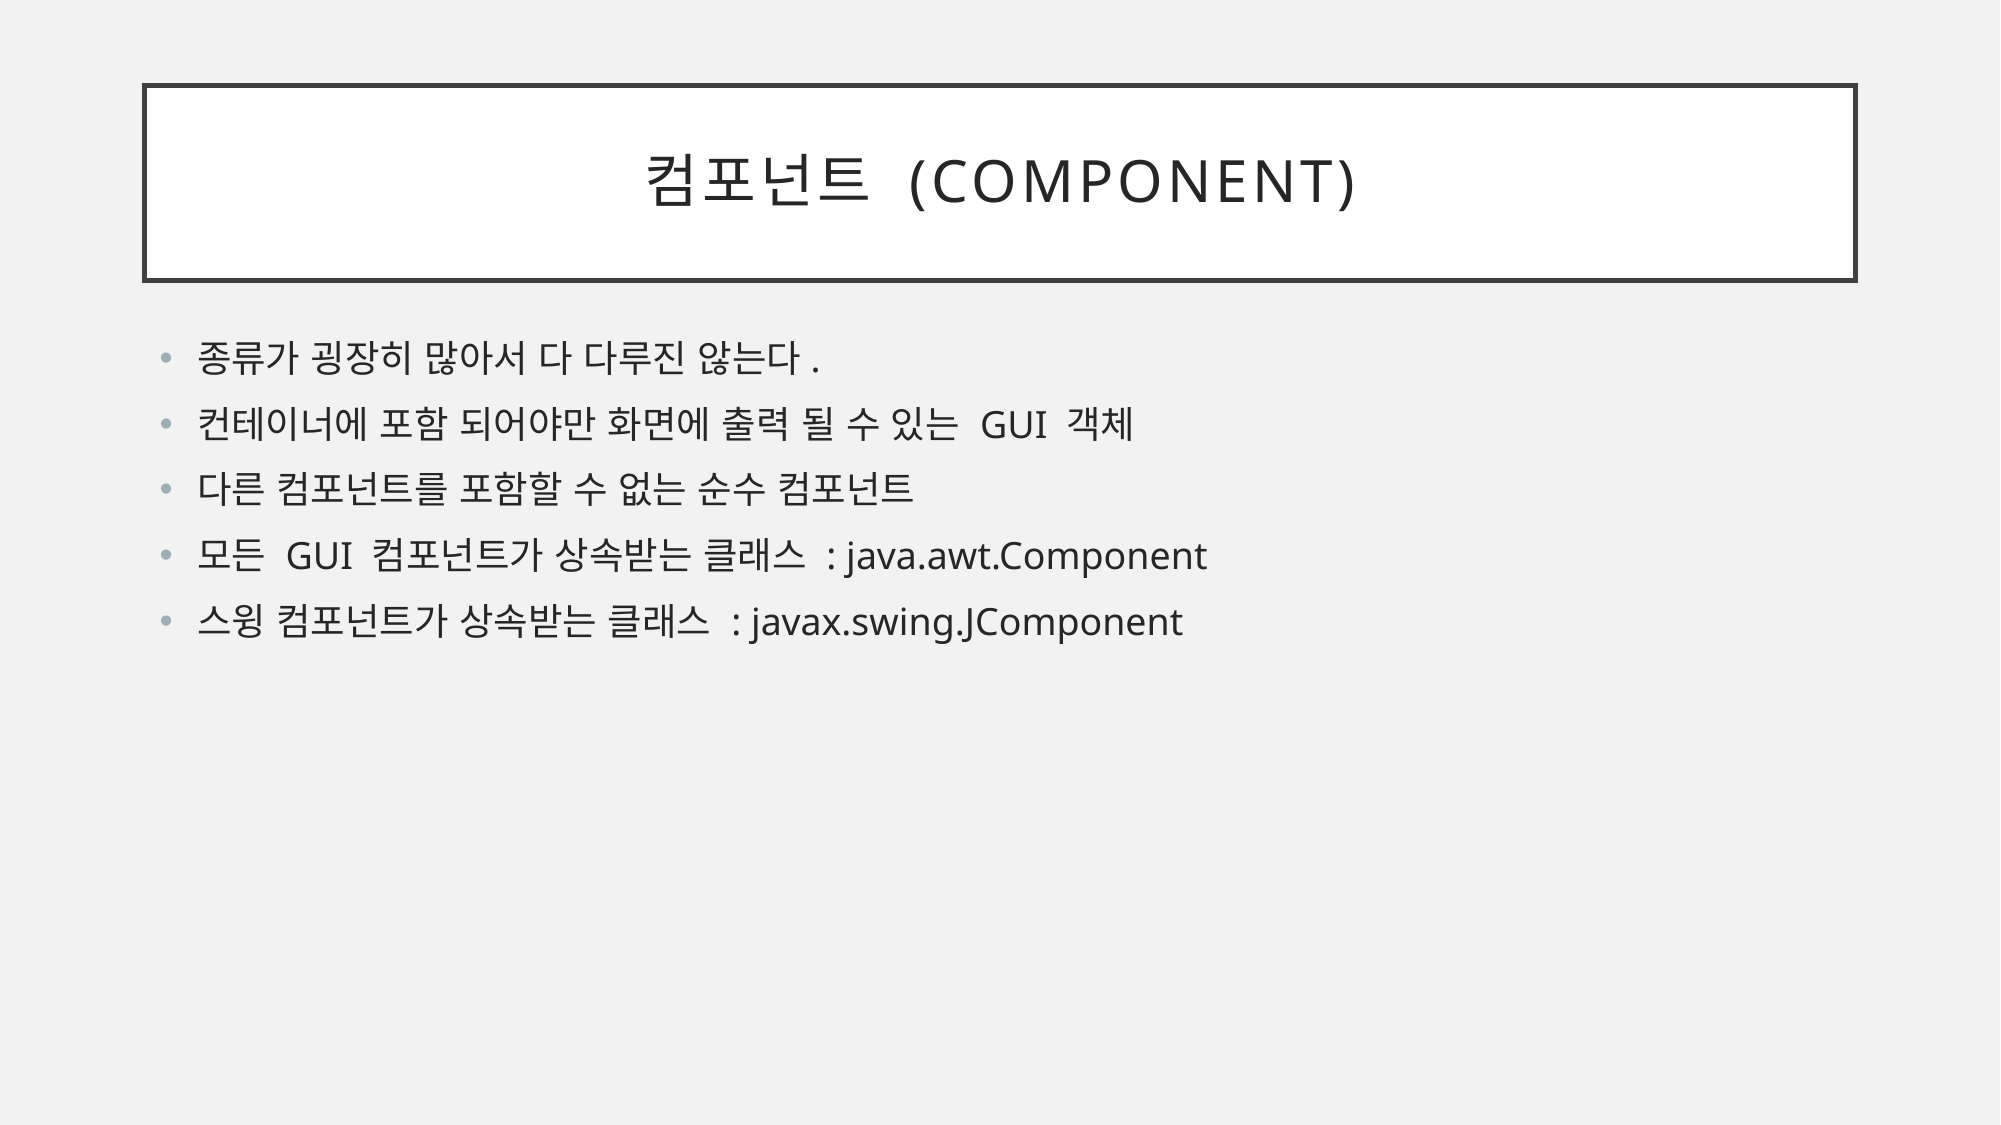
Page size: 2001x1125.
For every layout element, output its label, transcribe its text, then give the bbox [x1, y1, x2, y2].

title 컴포넌트 (component) [142, 83, 1858, 283]
list 종류가 굉장히 많아서 다 다루진 않는다. 컨테이너에 포함 되어야만 화면에 출력 될 수 있는 GUI 객체 다른 컴포넌트를 포함할 수 없는 순수 컴포넌트 모든 GUI 컴포넌트가 상속받는 클래스 : java.awt.Component 스윙 컴포넌트가 상속받는 클래스 : javax.swing.JComponent [144, 327, 1856, 1040]
